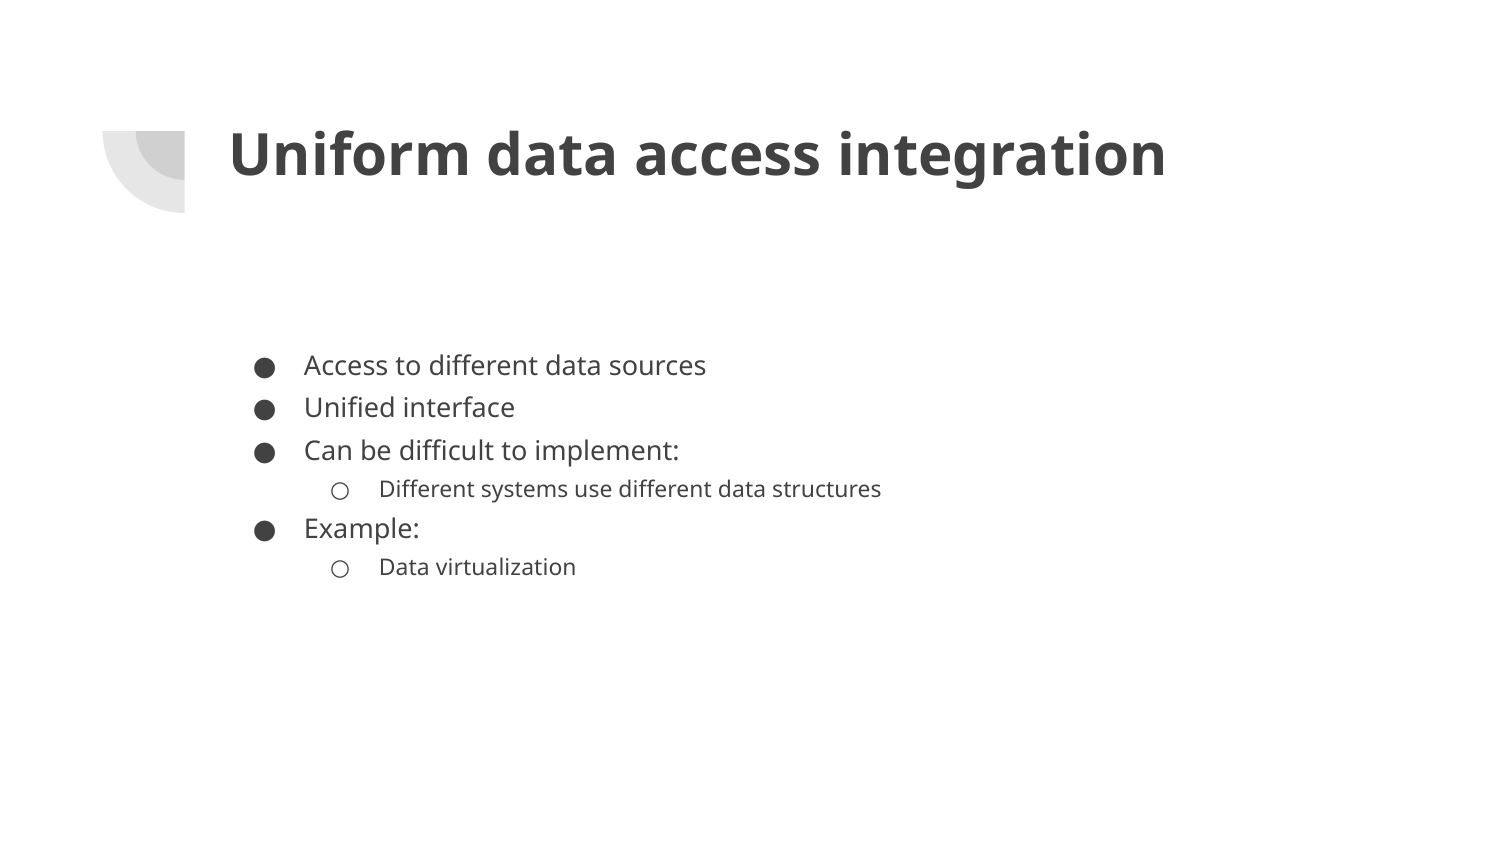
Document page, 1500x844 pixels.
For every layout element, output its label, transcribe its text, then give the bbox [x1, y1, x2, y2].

list Access to different data sources Unified interface Can be difficult to implement: Different systems use different data structures Example: Data virtualization [213, 326, 1368, 744]
title Uniform data access integration [213, 98, 1368, 263]
